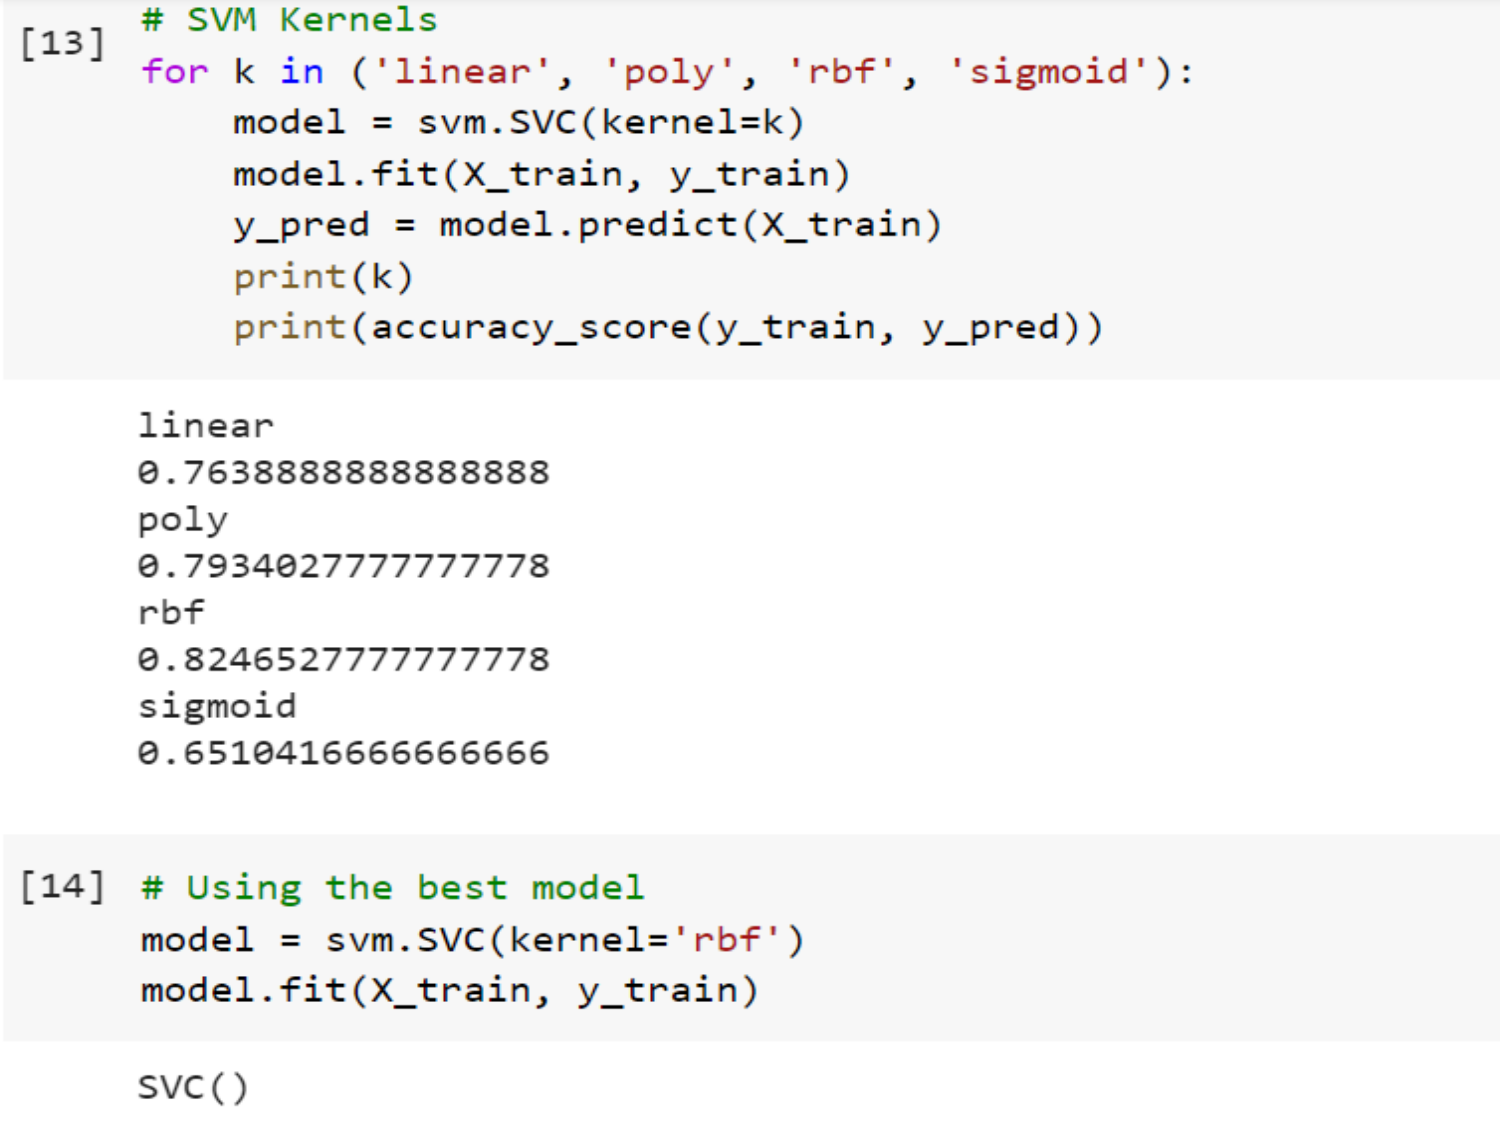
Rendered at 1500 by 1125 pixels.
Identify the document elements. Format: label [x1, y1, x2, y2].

list [0, 0, 1500, 1125]
